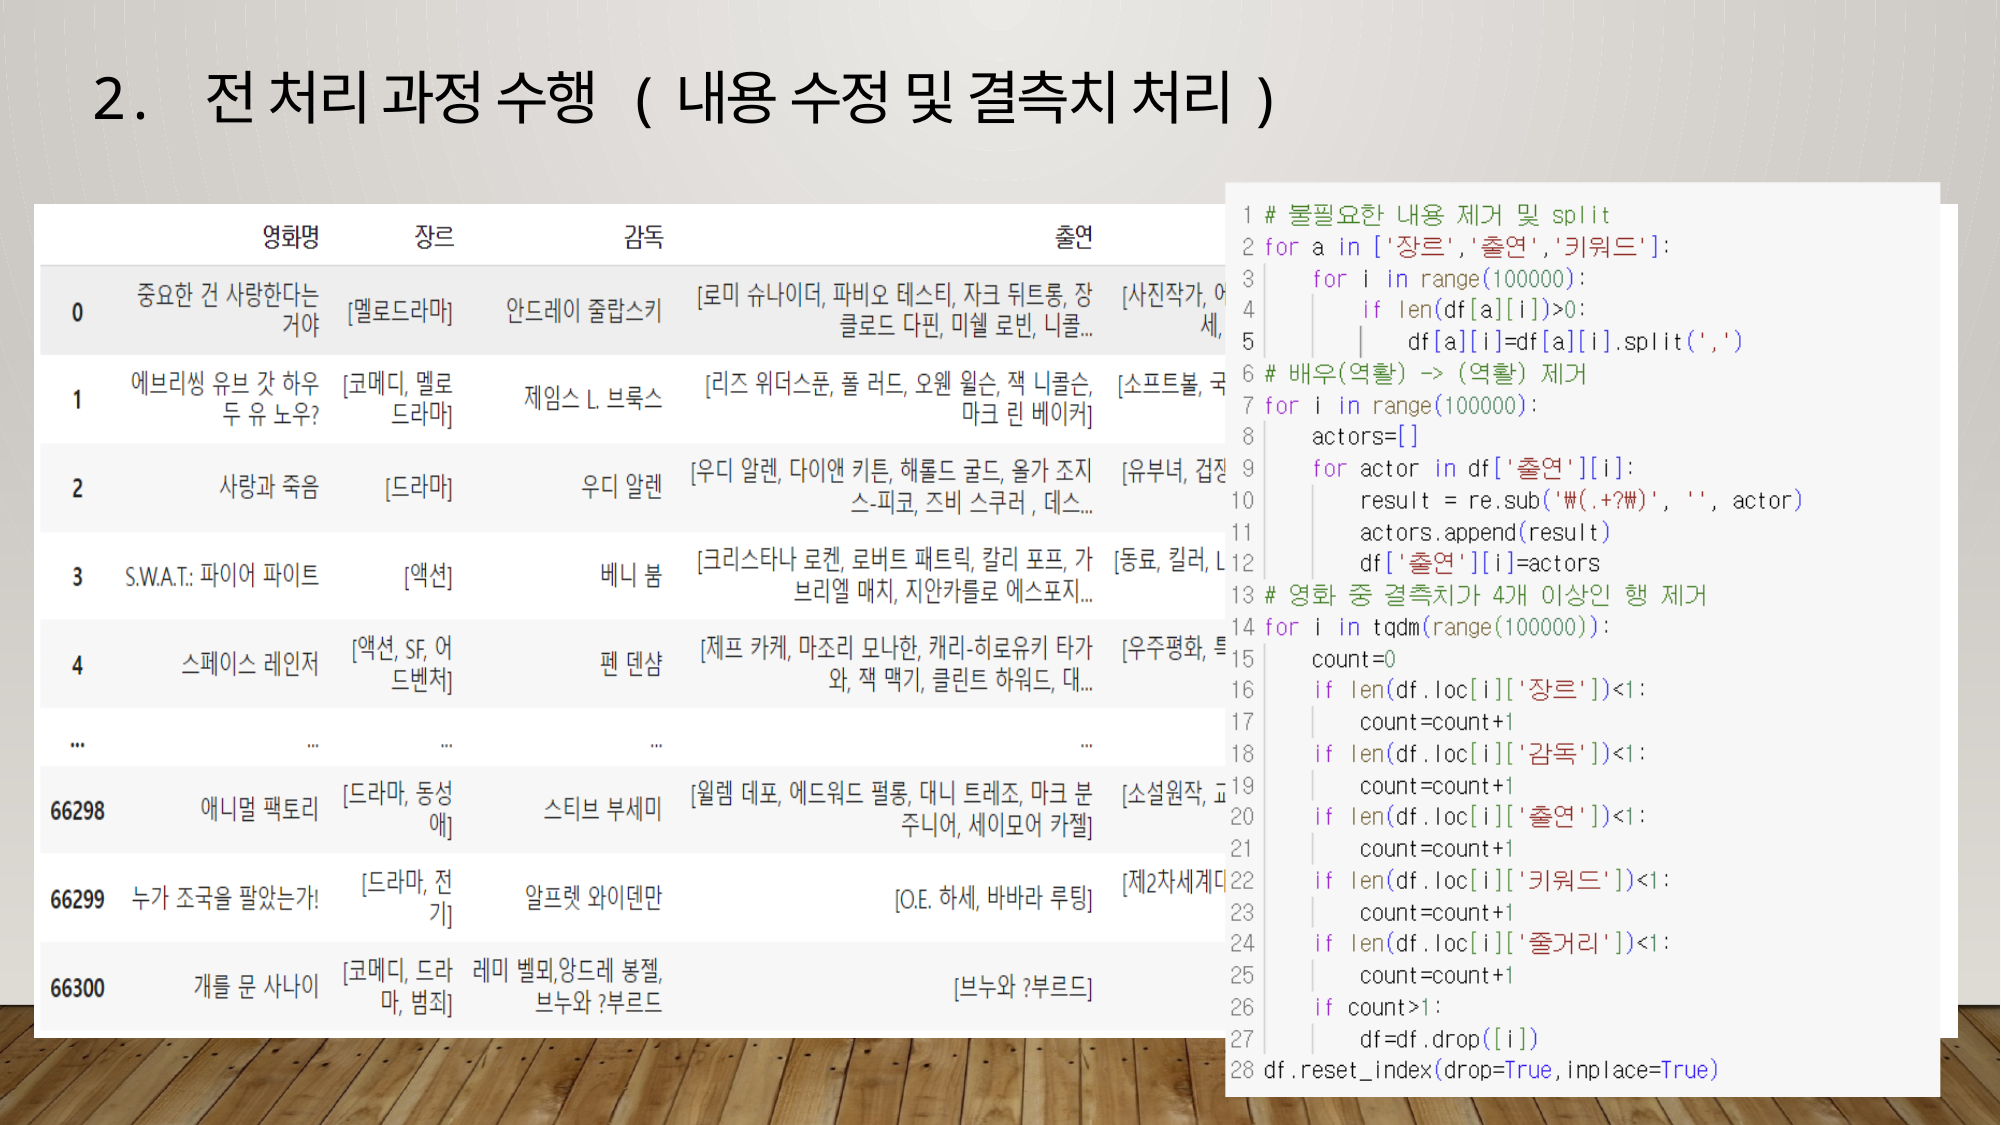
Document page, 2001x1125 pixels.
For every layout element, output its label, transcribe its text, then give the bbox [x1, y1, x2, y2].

title 2. 전 처리 과정 수행 (내용 수정 및 결측치 처리) [76, 61, 1653, 203]
picture [0, 181, 2000, 1125]
